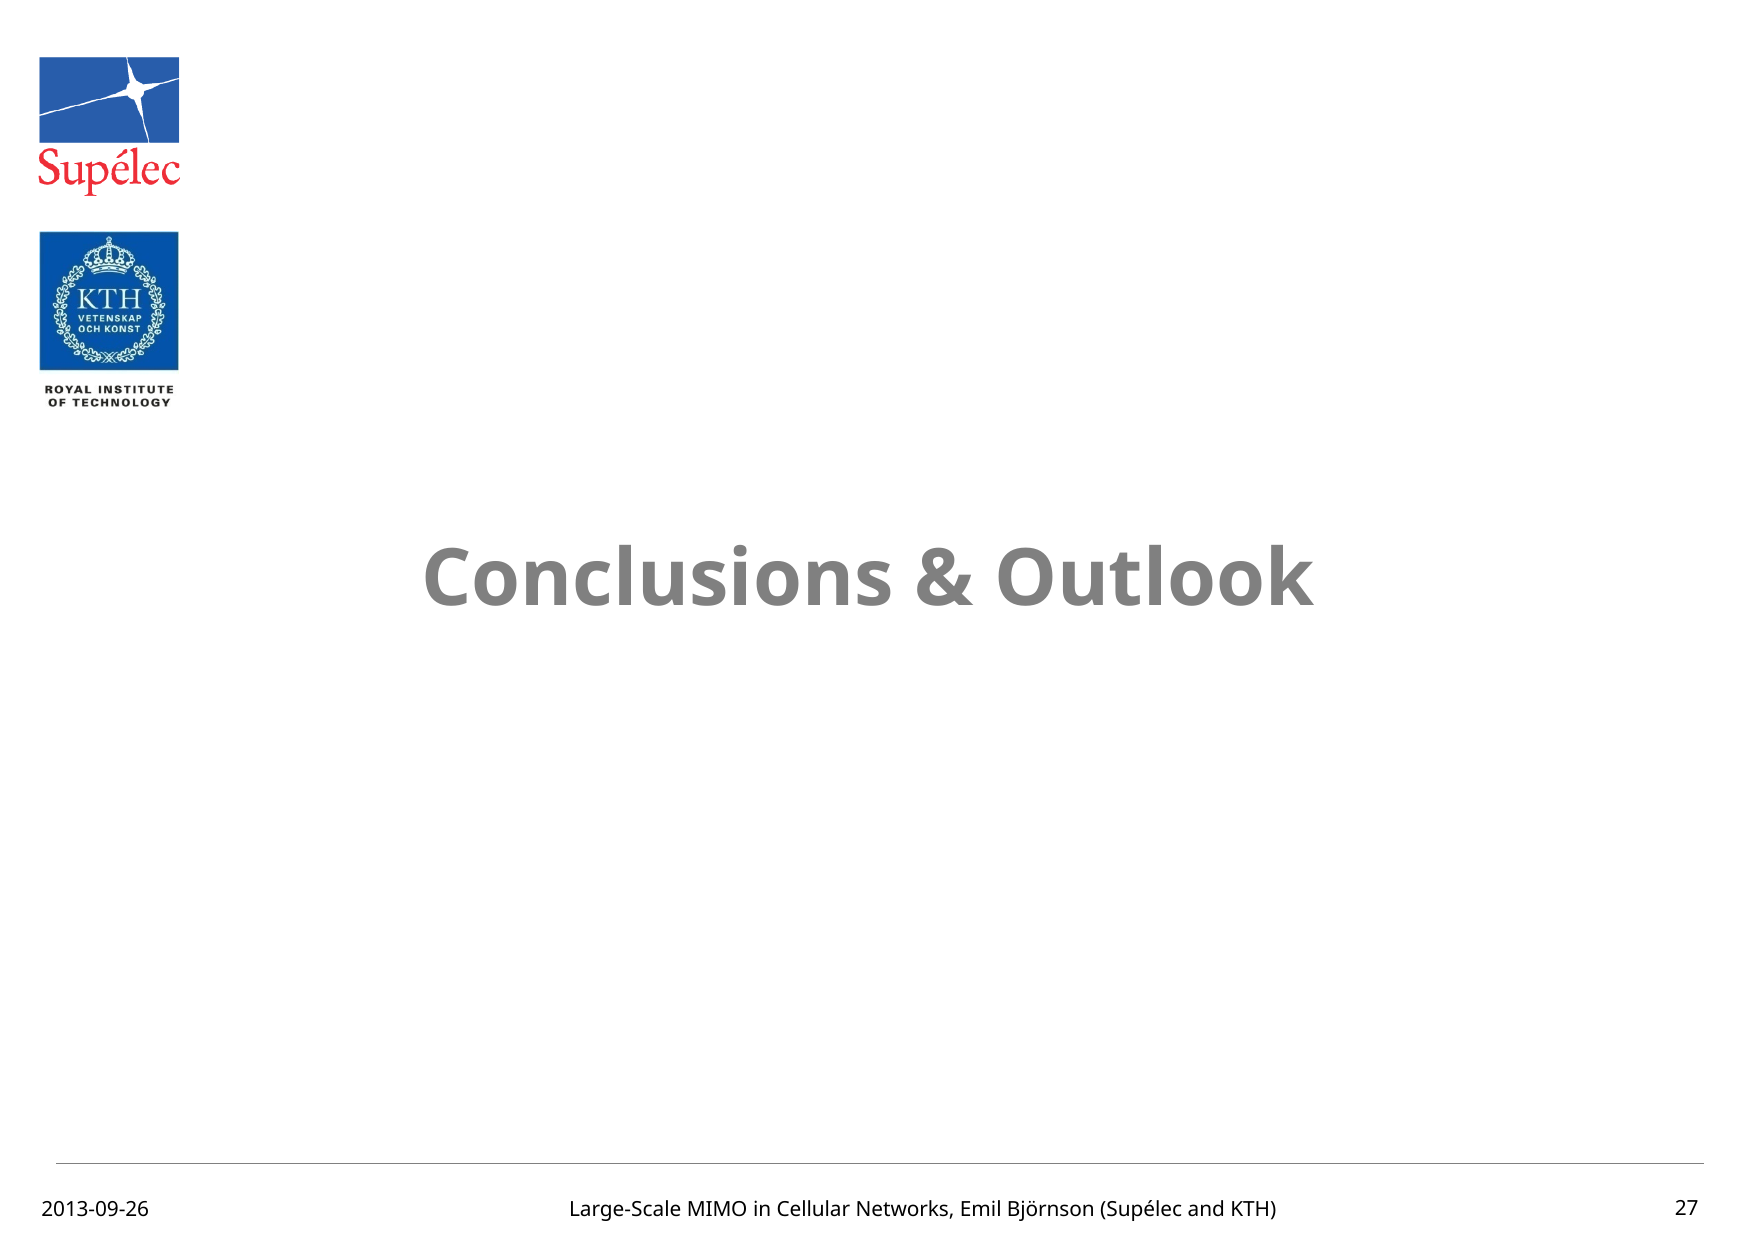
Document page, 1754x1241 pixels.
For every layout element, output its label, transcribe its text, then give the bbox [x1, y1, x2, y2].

picture [38, 57, 180, 196]
text_box Conclusions & Outlook [0, 385, 1754, 762]
footer Large-Scale MIMO in Cellular Networks, Emil Björnson (Supélec and KTH) [354, 1175, 1492, 1241]
slide_number 27 [1627, 1175, 1714, 1241]
picture [39, 231, 179, 385]
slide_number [26, 1175, 206, 1241]
